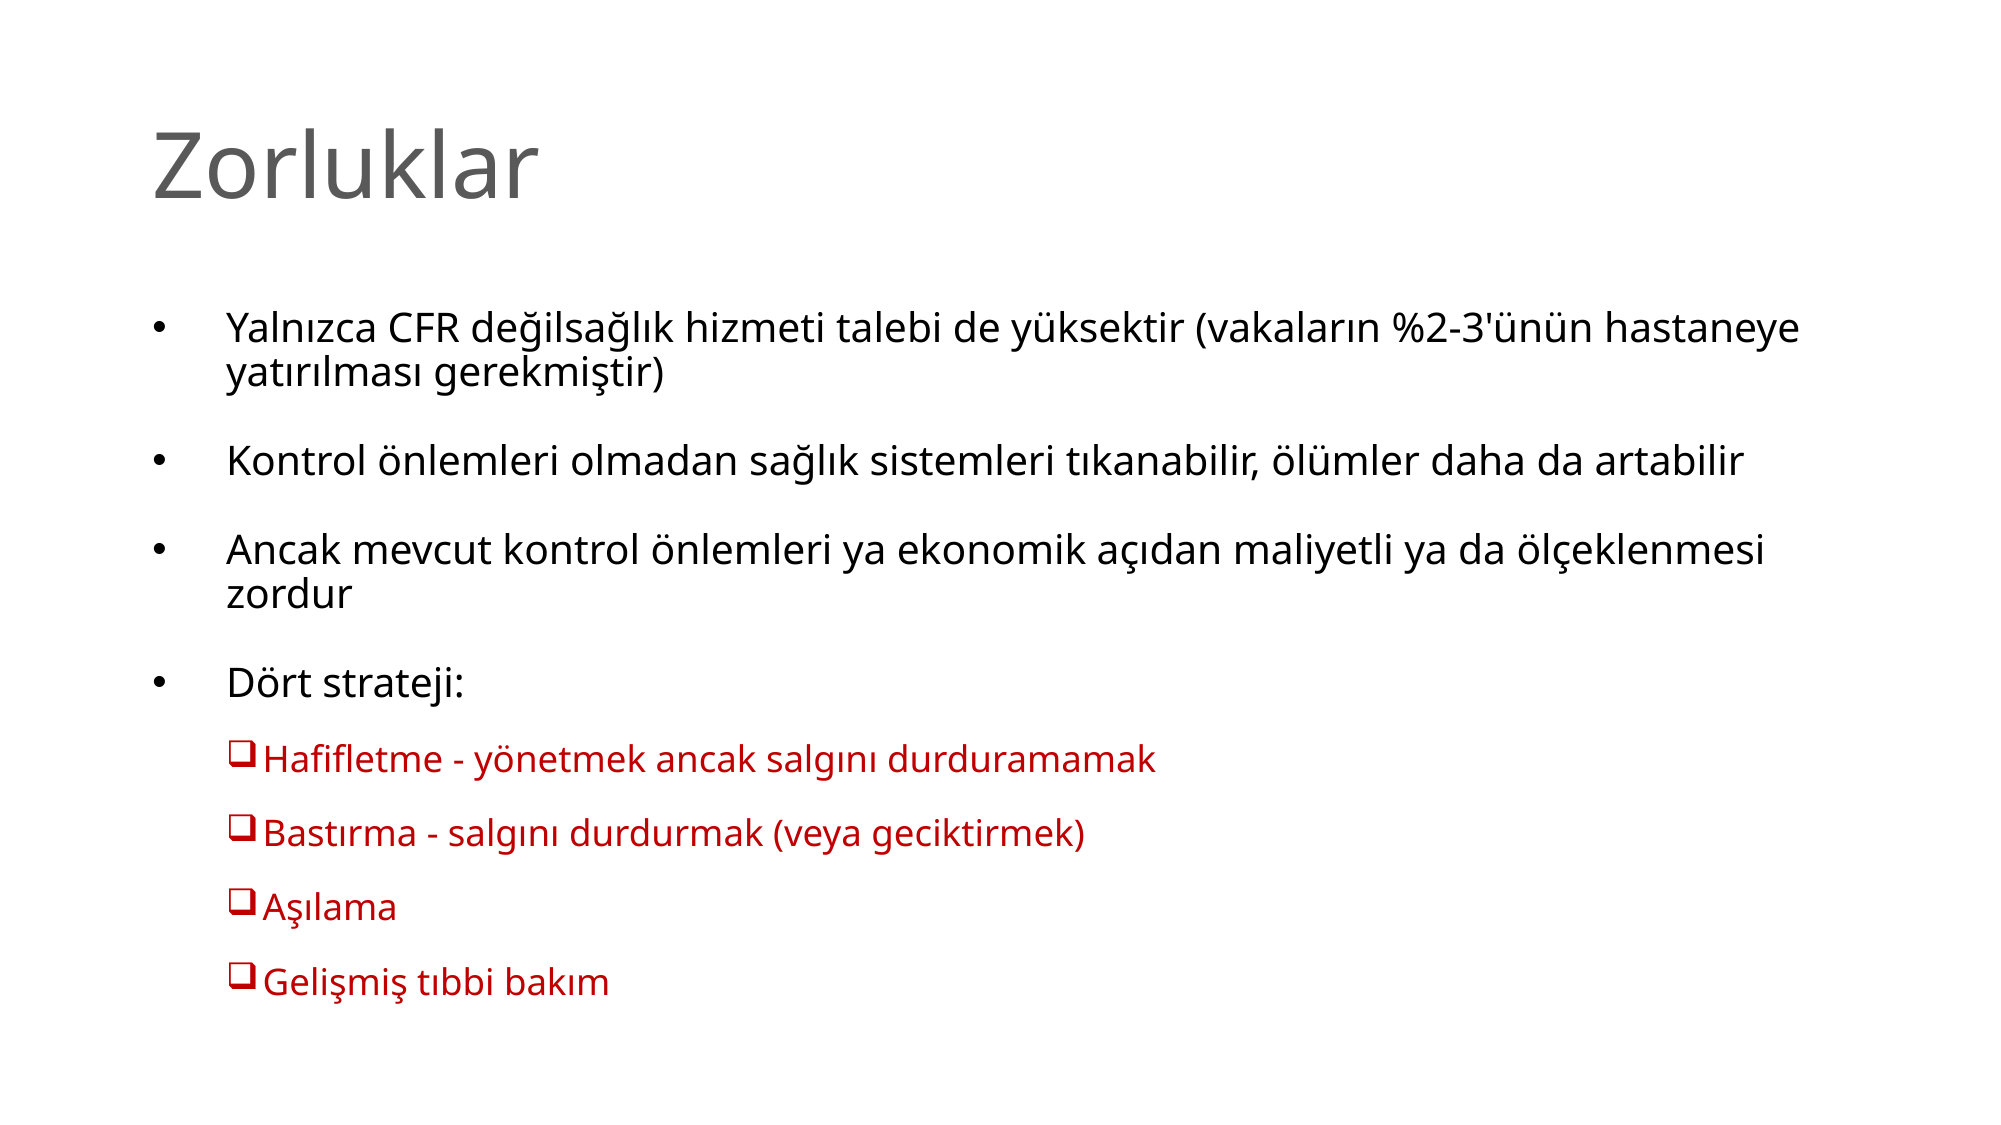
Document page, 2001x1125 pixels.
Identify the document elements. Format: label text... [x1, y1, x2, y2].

title Zorluklar [137, 59, 1863, 278]
list Yalnızca CFR değilsağlık hizmeti talebi de yüksektir (vakaların %2-3'ünün hastaneye yatırılması gerekmiştir) Kontrol önlemleri olmadan sağlık sistemleri tıkanabilir, ölümler daha da artabilir Ancak mevcut kontrol önlemleri ya ekonomik açıdan maliyetli ya da ölçeklenmesi zordur Dört strateji: Hafifletme - yönetmek ancak salgını durduramamak Bastırma - salgını durdurmak (veya geciktirmek) Aşılama Gelişmiş tıbbi bakım [137, 299, 1863, 1014]
